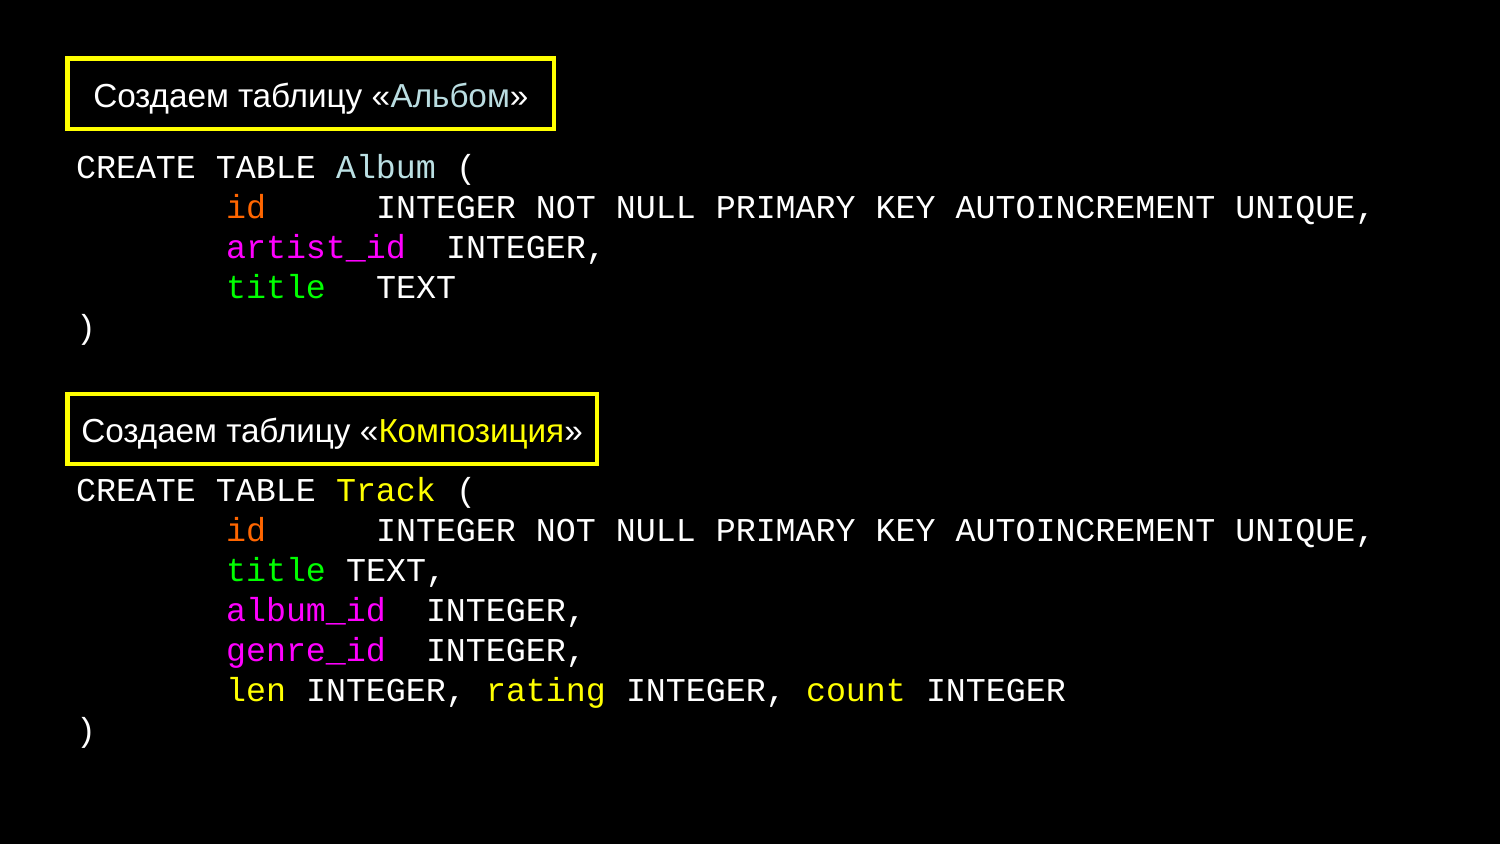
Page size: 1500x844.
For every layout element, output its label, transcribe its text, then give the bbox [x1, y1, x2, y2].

text_box CREATE TABLE Track ( id INTEGER NOT NULL PRIMARY KEY AUTOINCREMENT UNIQUE, title TEXT, album_id INTEGER, genre_id INTEGER, len INTEGER, rating INTEGER, count INTEGER ) [67, 464, 1444, 781]
text_box Создаем таблицу «Альбом» [67, 58, 555, 129]
text_box Создаем таблицу «Композиция» [67, 393, 597, 465]
text_box CREATE TABLE Album ( id INTEGER NOT NULL PRIMARY KEY AUTOINCREMENT UNIQUE, artist_id INTEGER, title TEXT ) [67, 141, 1444, 377]
